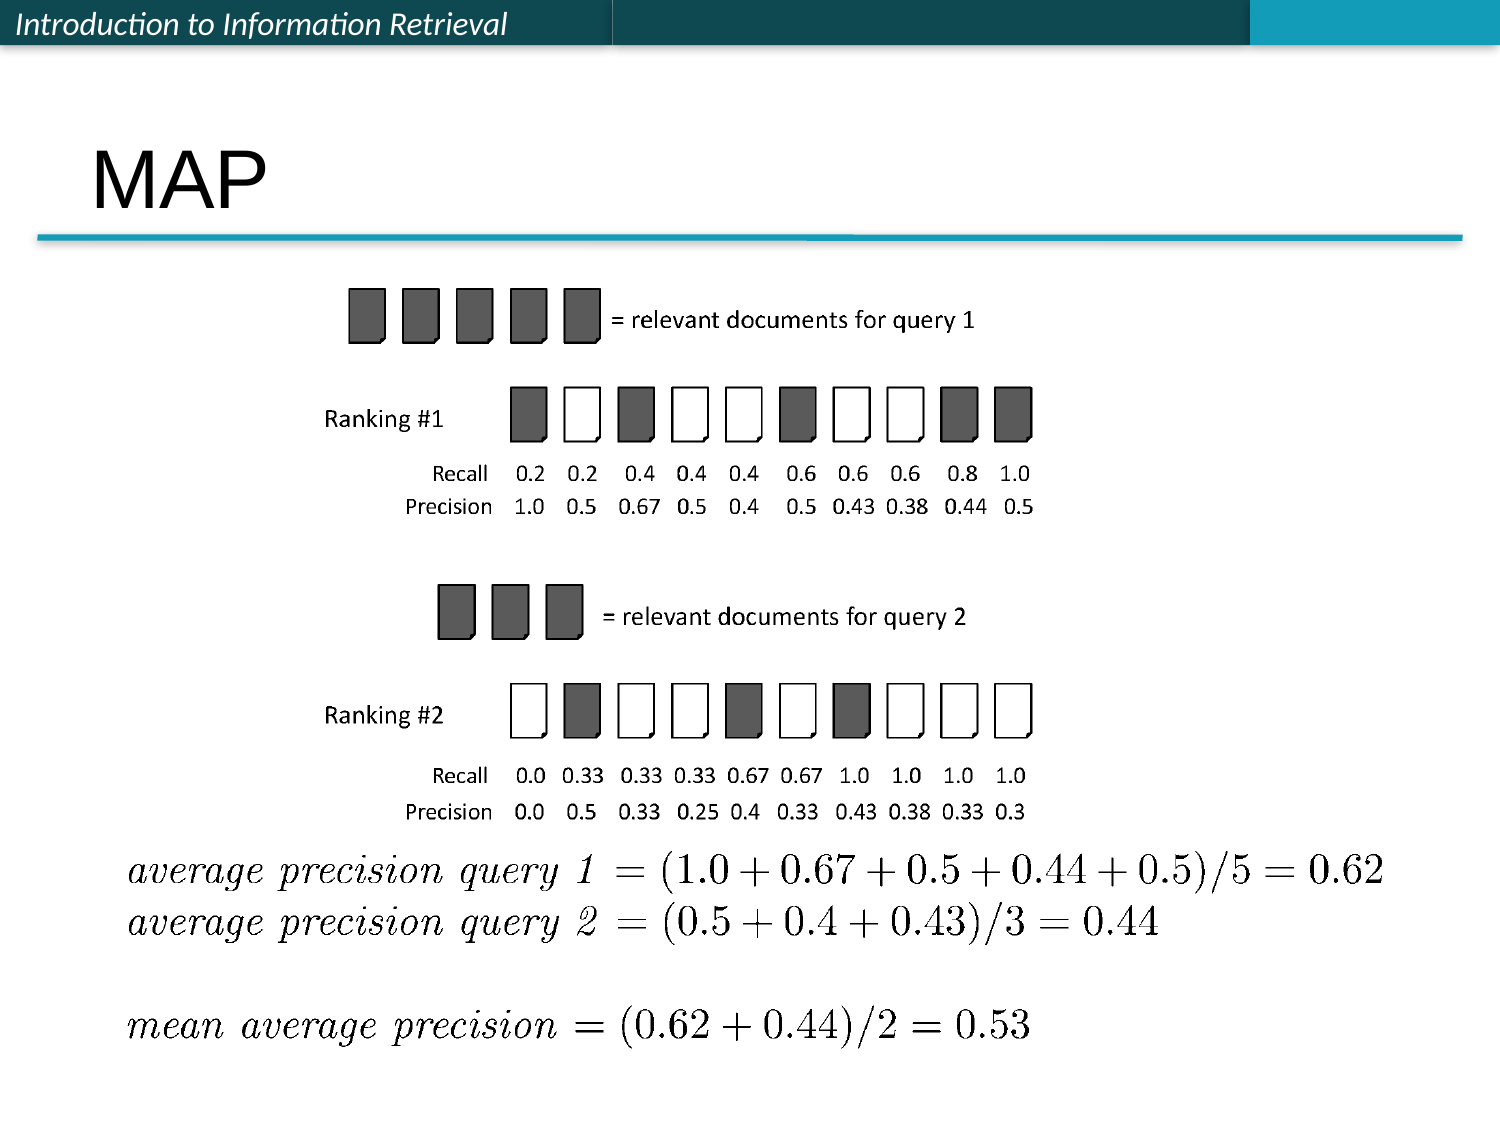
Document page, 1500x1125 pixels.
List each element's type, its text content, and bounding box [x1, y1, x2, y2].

title MAP [75, 45, 1425, 233]
picture [312, 274, 1046, 839]
picture [124, 849, 1386, 1052]
